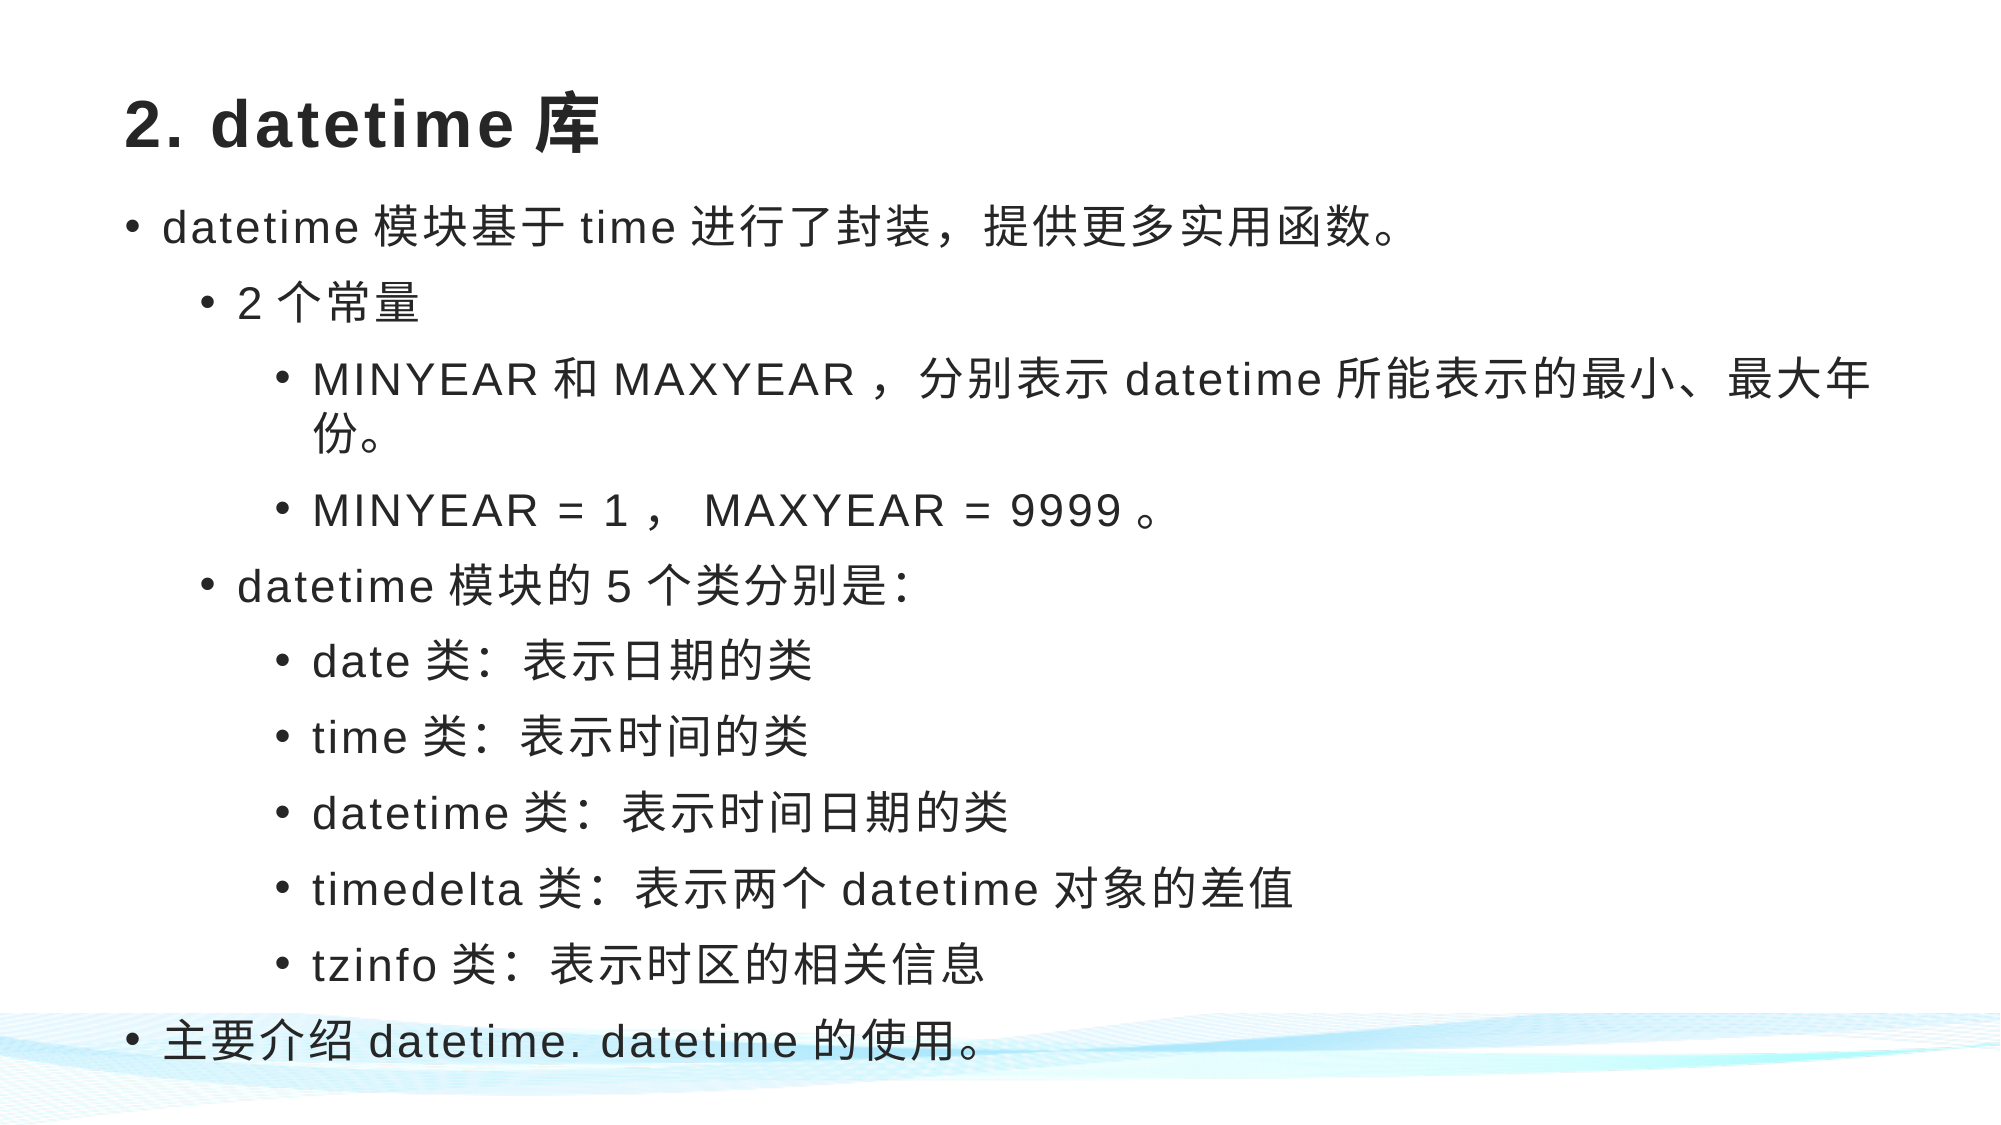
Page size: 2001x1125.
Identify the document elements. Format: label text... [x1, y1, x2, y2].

list datetime模块基于time进行了封装，提供更多实用函数。 2个常量 MINYEAR和MAXYEAR，分别表示datetime所能表示的最小、最大年份。 MINYEAR = 1，MAXYEAR = 9999。 datetime模块的5个类分别是： date类：表示日期的类 time类：表示时间的类 datetime类：表示时间日期的类 timedelta类：表示两个datetime对象的差值 tzinfo类：表示时区的相关信息 主要介绍datetime. datetime的使用。 [109, 190, 1891, 1071]
picture [0, 1013, 2000, 1125]
title 2. datetime库 [109, 72, 1891, 190]
